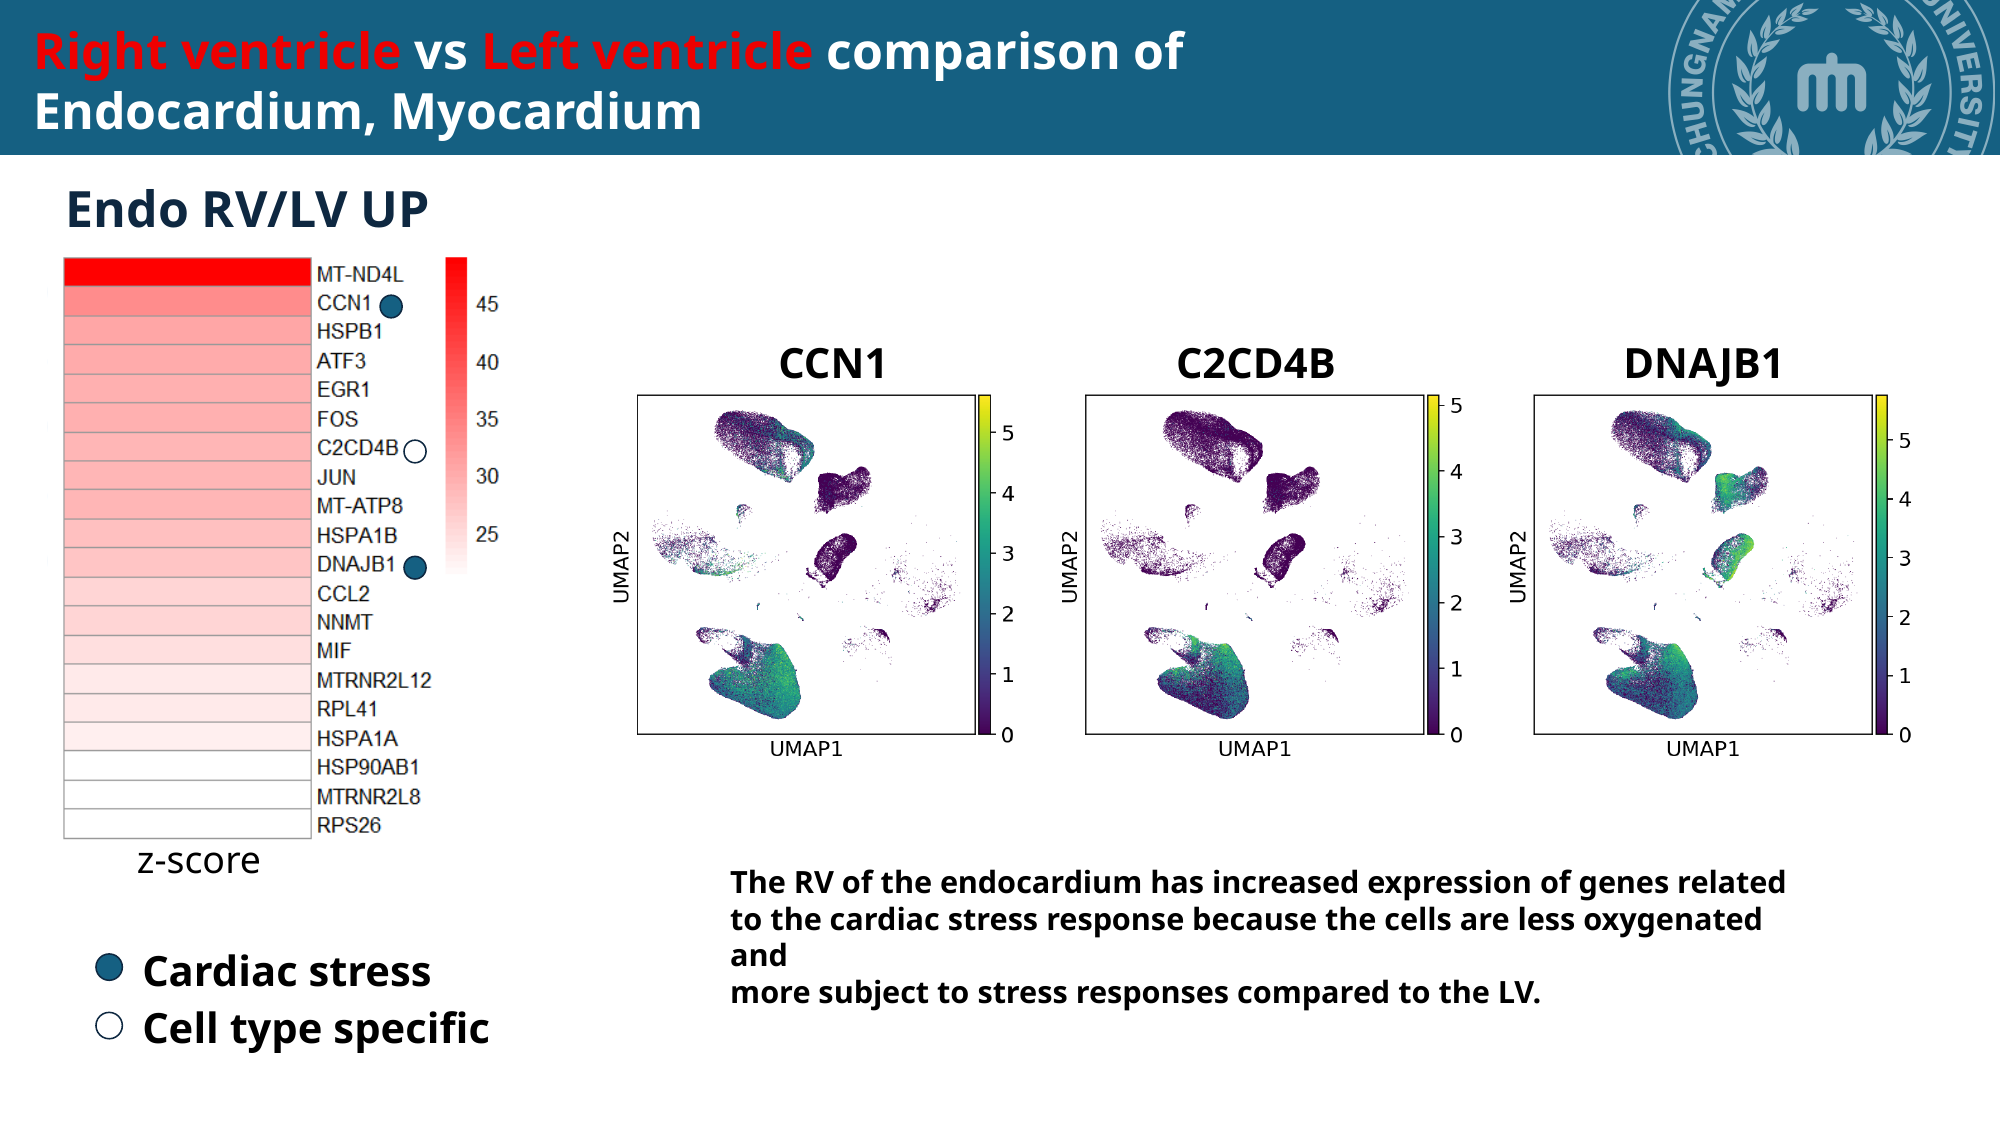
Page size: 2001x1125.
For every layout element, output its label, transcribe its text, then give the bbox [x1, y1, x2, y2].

text_box Cardiac stress [122, 924, 563, 981]
text_box Cell type specific [122, 981, 675, 1072]
text_box Right ventricle vs Left ventricle comparison of Endocardium, Myocardium [18, 11, 1333, 147]
text_box [0, 0, 2000, 157]
text_box Endo RV/LV UP [45, 157, 660, 248]
text_box The RV of the endocardium has increased expression of genes related to the cardiac stress response because the cells are less oxygenated and more subject to stress responses compared to the LV. [675, 842, 1826, 1103]
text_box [599, 316, 1922, 771]
text_box z-score [122, 844, 276, 889]
picture [1668, 0, 1995, 156]
text_box [95, 1012, 122, 1039]
text_box [95, 953, 122, 981]
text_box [46, 246, 506, 844]
